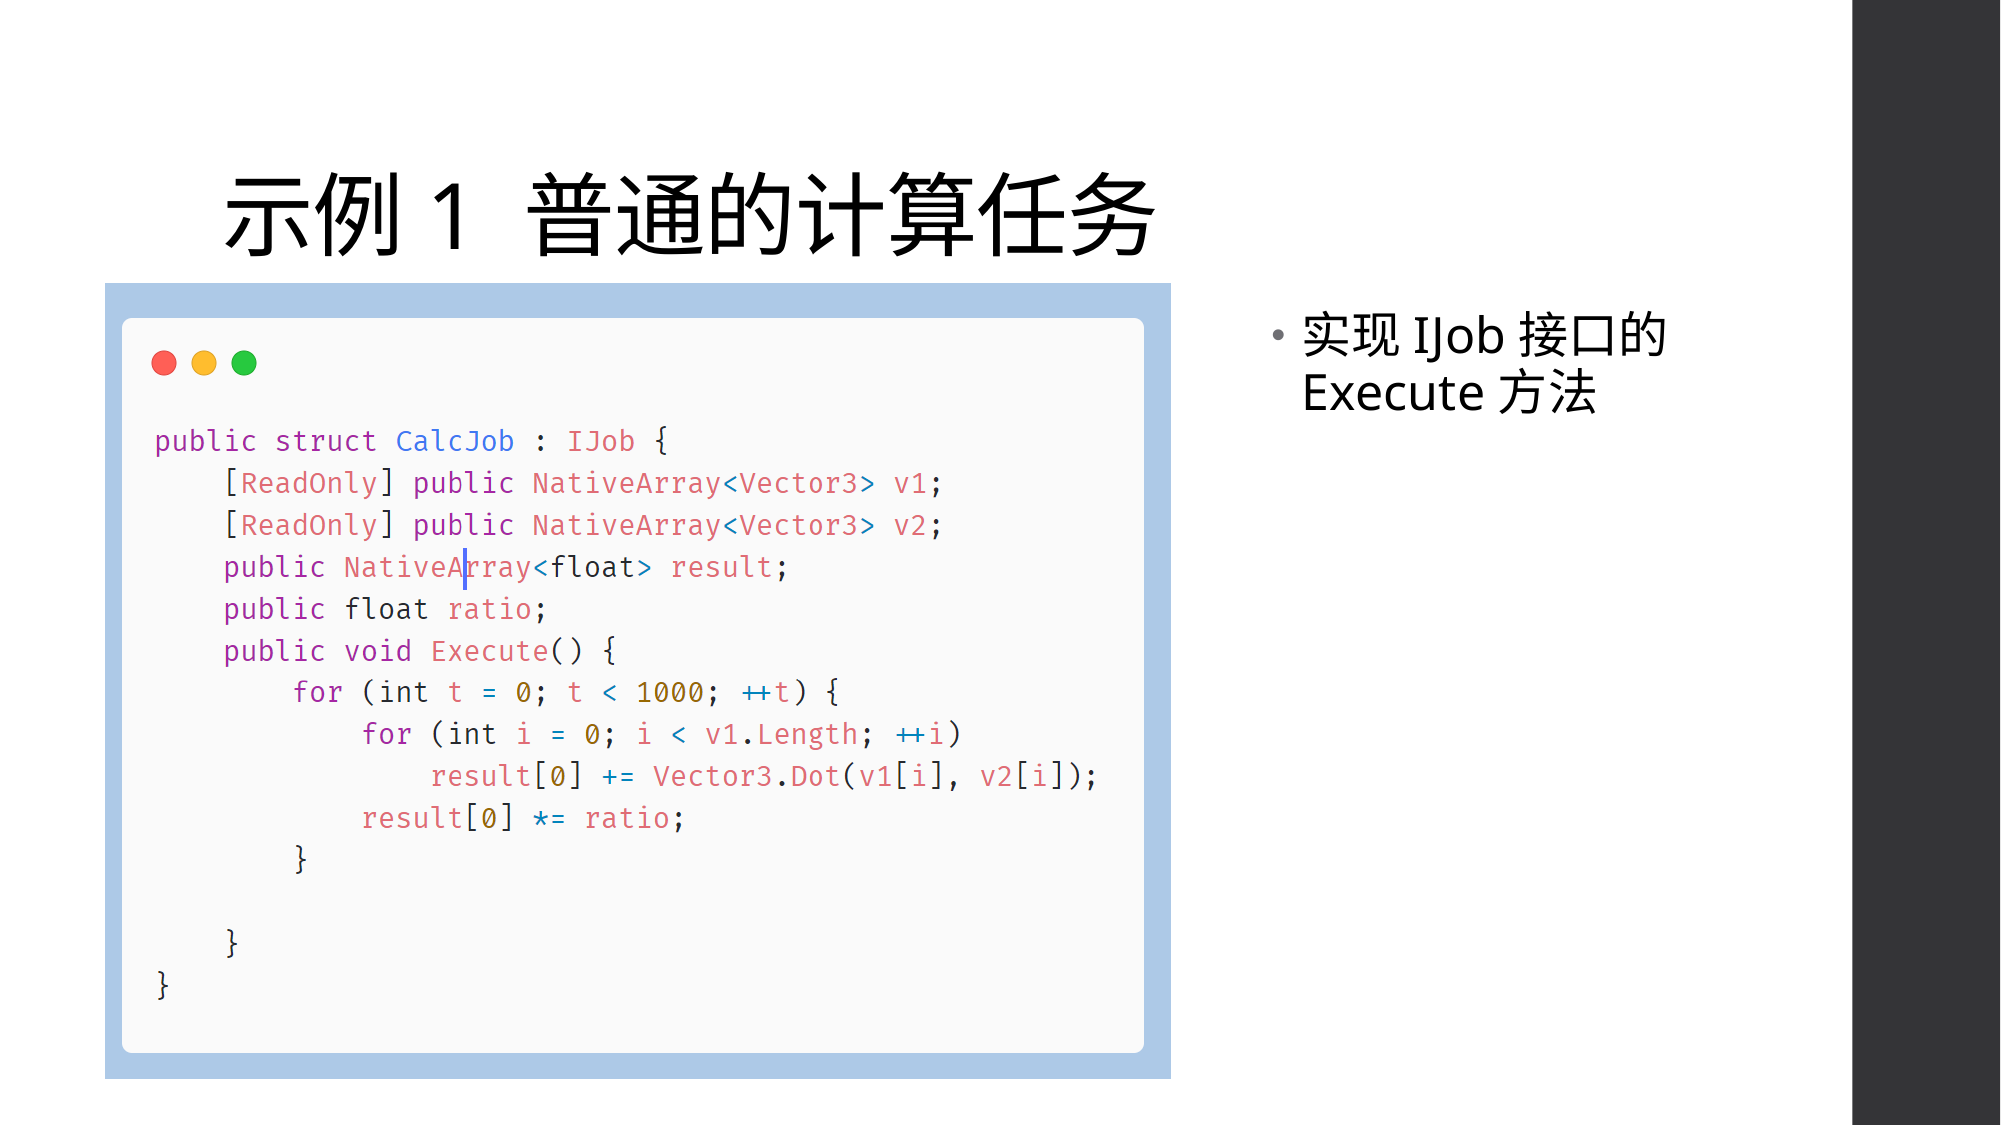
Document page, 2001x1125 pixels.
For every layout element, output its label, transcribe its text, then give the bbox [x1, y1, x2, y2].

list 实现IJob接口的Execute方法 [1256, 299, 1728, 1014]
picture [104, 283, 1172, 1080]
title 示例1 普通的计算任务 [206, 60, 1797, 278]
